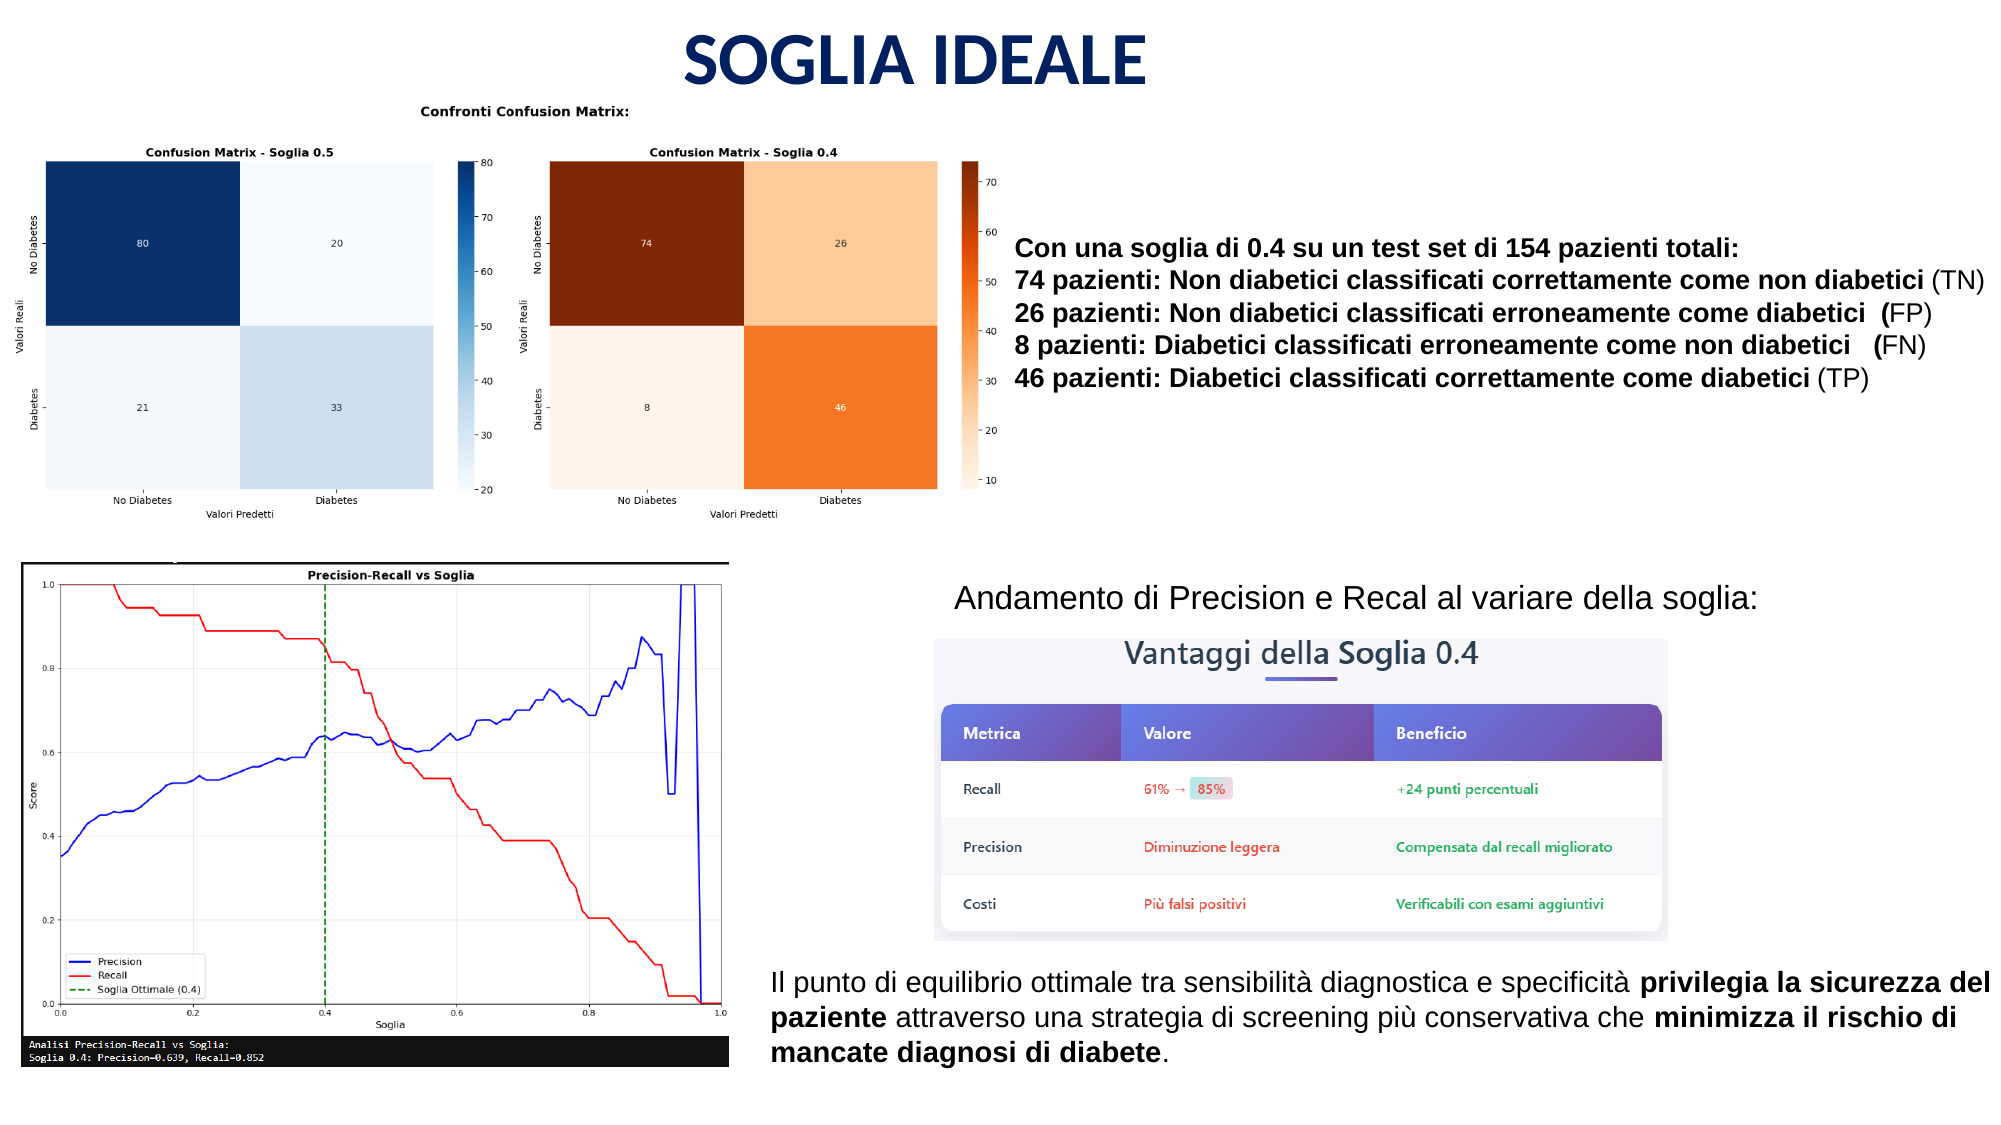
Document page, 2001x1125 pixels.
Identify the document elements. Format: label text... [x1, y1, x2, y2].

picture [933, 639, 1668, 941]
picture [21, 561, 729, 1067]
text_box Il punto di equilibrio ottimale tra sensibilità diagnostica e specificità privilegia la sicurezza del paziente attraverso una strategia di screening più conservativa che minimizza il rischio di mancate diagnosi di diabete. [755, 955, 2000, 1076]
picture [8, 100, 1001, 519]
text_box Andamento di Precision e Recal al variare della soglia: [729, 568, 1986, 664]
title SOGLIA IDEALE [518, 19, 1820, 102]
text_box Con una soglia di 0.4 su un test set di 154 pazienti totali: 74 pazienti: Non diabetici classificati correttamente come non diabetici (TN) 26 pazienti: Non diabetici classificati erroneamente come diabetici (FP) 8 pazienti: Diabetici classificati erroneamente come non diabetici (FN) 46 pazienti: Diabetici classificati correttamente come diabetici (TP) [1001, 222, 2000, 445]
